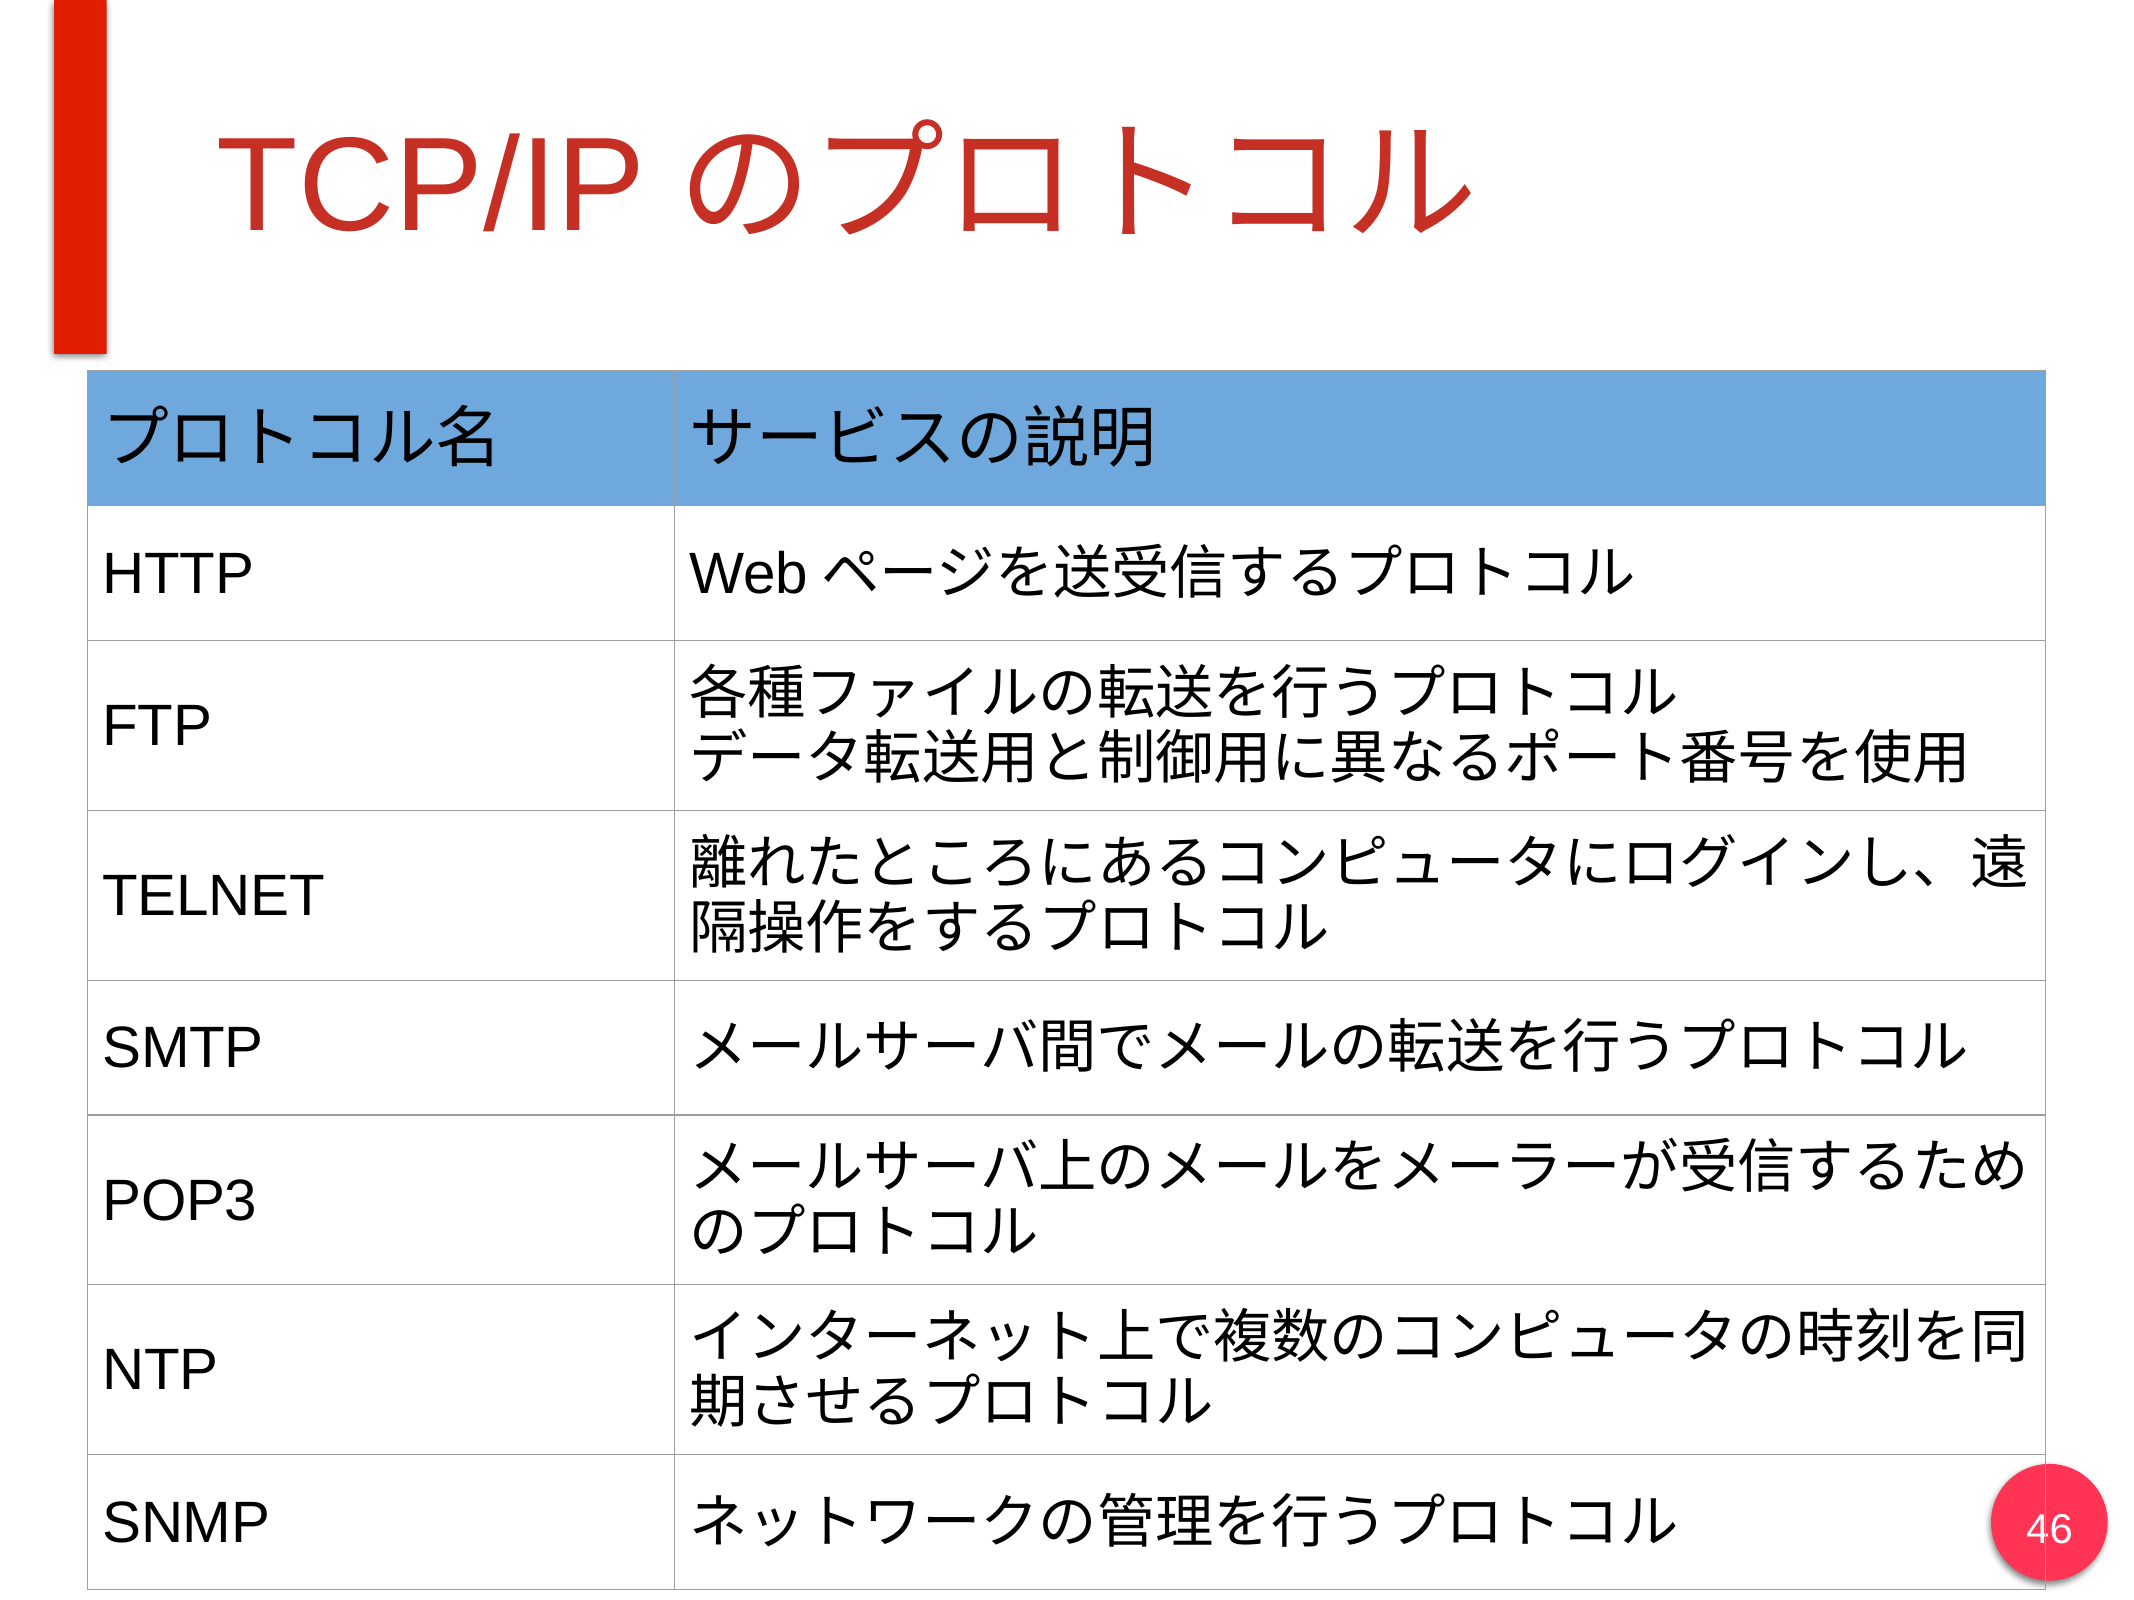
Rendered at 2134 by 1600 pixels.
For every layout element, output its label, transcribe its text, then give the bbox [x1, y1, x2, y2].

title TCP/IPのプロトコル [208, 18, 2030, 336]
table_header プロトコル名 [88, 372, 674, 505]
table_cell 各種ファイルの転送を行うプロトコル データ転送用と制御用に異なるポート番号を使用 [675, 641, 2045, 810]
table_cell 離れたところにあるコンピュータにログインし、遠隔操作をするプロトコル [675, 811, 2045, 980]
table_cell メールサーバ間でメールの転送を行うプロトコル [675, 981, 2045, 1114]
table_cell ネットワークの管理を行うプロトコル [675, 1455, 2045, 1589]
table_cell Webページを送受信するプロトコル [675, 506, 2045, 640]
table_header サービスの説明 [675, 372, 2045, 505]
table_cell メールサーバ上のメールをメーラーが受信するためのプロトコル [675, 1116, 2045, 1284]
table_cell NTP [88, 1285, 674, 1454]
table_cell HTTP [88, 506, 674, 640]
table_cell FTP [88, 641, 674, 810]
table_cell SMTP [88, 981, 674, 1114]
table_cell SNMP [88, 1455, 674, 1589]
table_cell POP3 [88, 1116, 674, 1284]
slide_number 46 [2012, 1493, 2087, 1600]
table_cell TELNET [88, 811, 674, 980]
table_cell インターネット上で複数のコンピュータの時刻を同期させるプロトコル [675, 1285, 2045, 1454]
